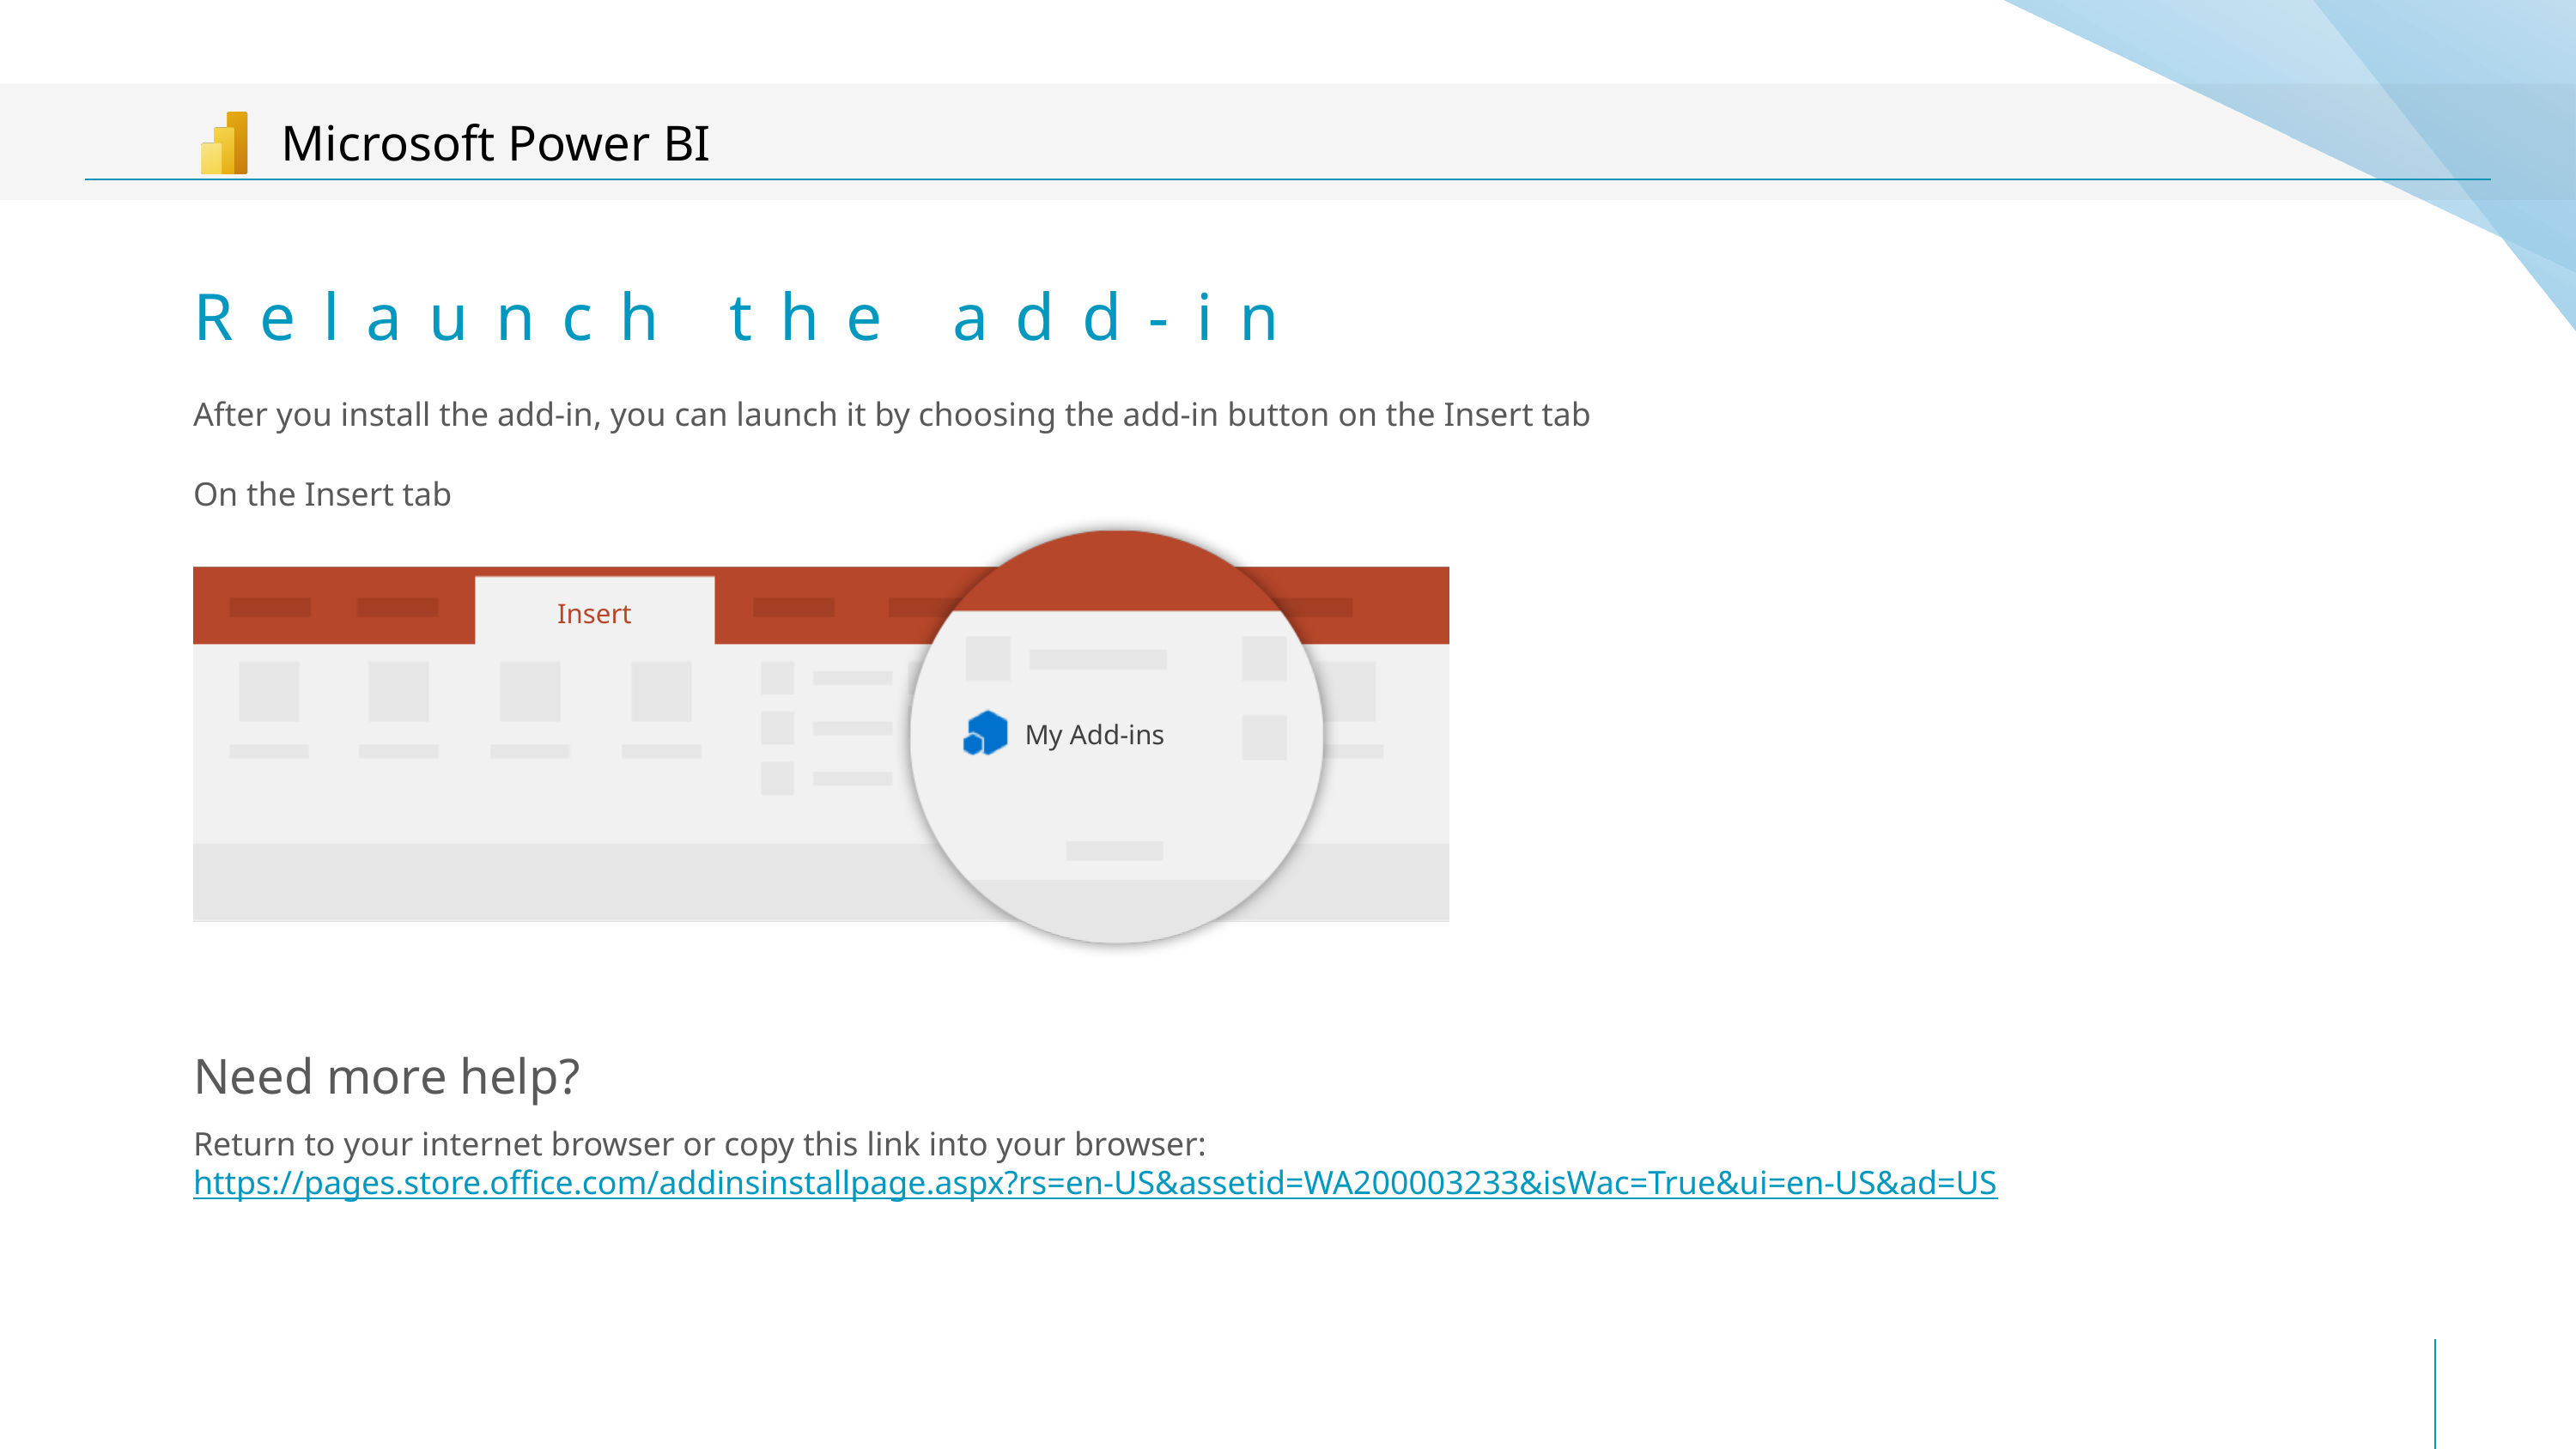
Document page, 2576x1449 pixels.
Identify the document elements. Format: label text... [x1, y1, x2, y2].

text_box Return to your internet browser or copy this link into your browser: https://pages.store.office.com/addinsinstallpage.aspx?rs=en-US&assetid=WA200003233&isWac=True&ui=en-US&ad=US [193, 1117, 2319, 1213]
text_box On the Insert tab [193, 458, 2488, 529]
text_box Need more help? [193, 1038, 2319, 1112]
text_box Microsoft Power BI [0, 82, 2576, 202]
picture [192, 112, 255, 174]
title Relaunch the add-in [193, 262, 2488, 367]
picture [192, 517, 1449, 961]
text_box After you install the add-in, you can launch it by choosing the add-in button on the Insert tab [193, 378, 2488, 449]
